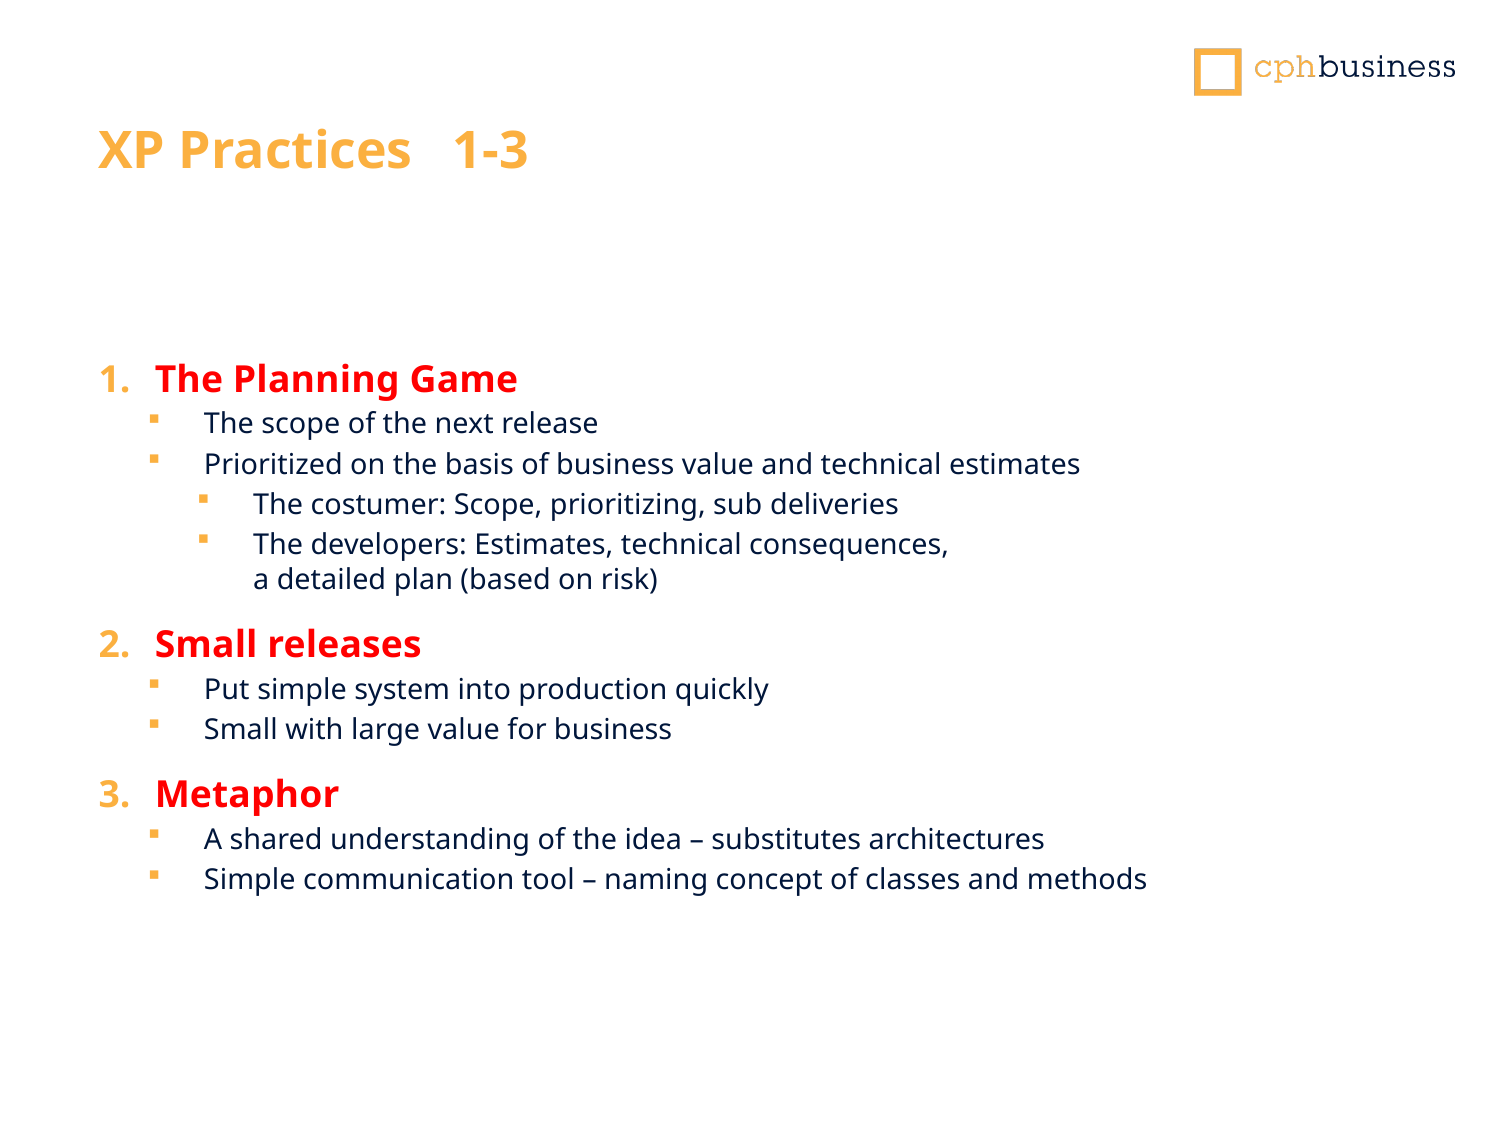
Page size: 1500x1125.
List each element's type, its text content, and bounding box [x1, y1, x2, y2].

list The Planning Game The scope of the next release Prioritized on the basis of business value and technical estimates The costumer: Scope, prioritizing, sub deliveries The developers: Estimates, technical consequences, a detailed plan (based on risk) Small releases Put simple system into production quickly Small with large value for business Metaphor A shared understanding of the idea – substitutes architectures Simple communication tool – naming concept of classes and methods [83, 347, 1411, 1096]
picture [1147, 1, 1500, 143]
list XP Practices 1-3 [83, 109, 1411, 298]
